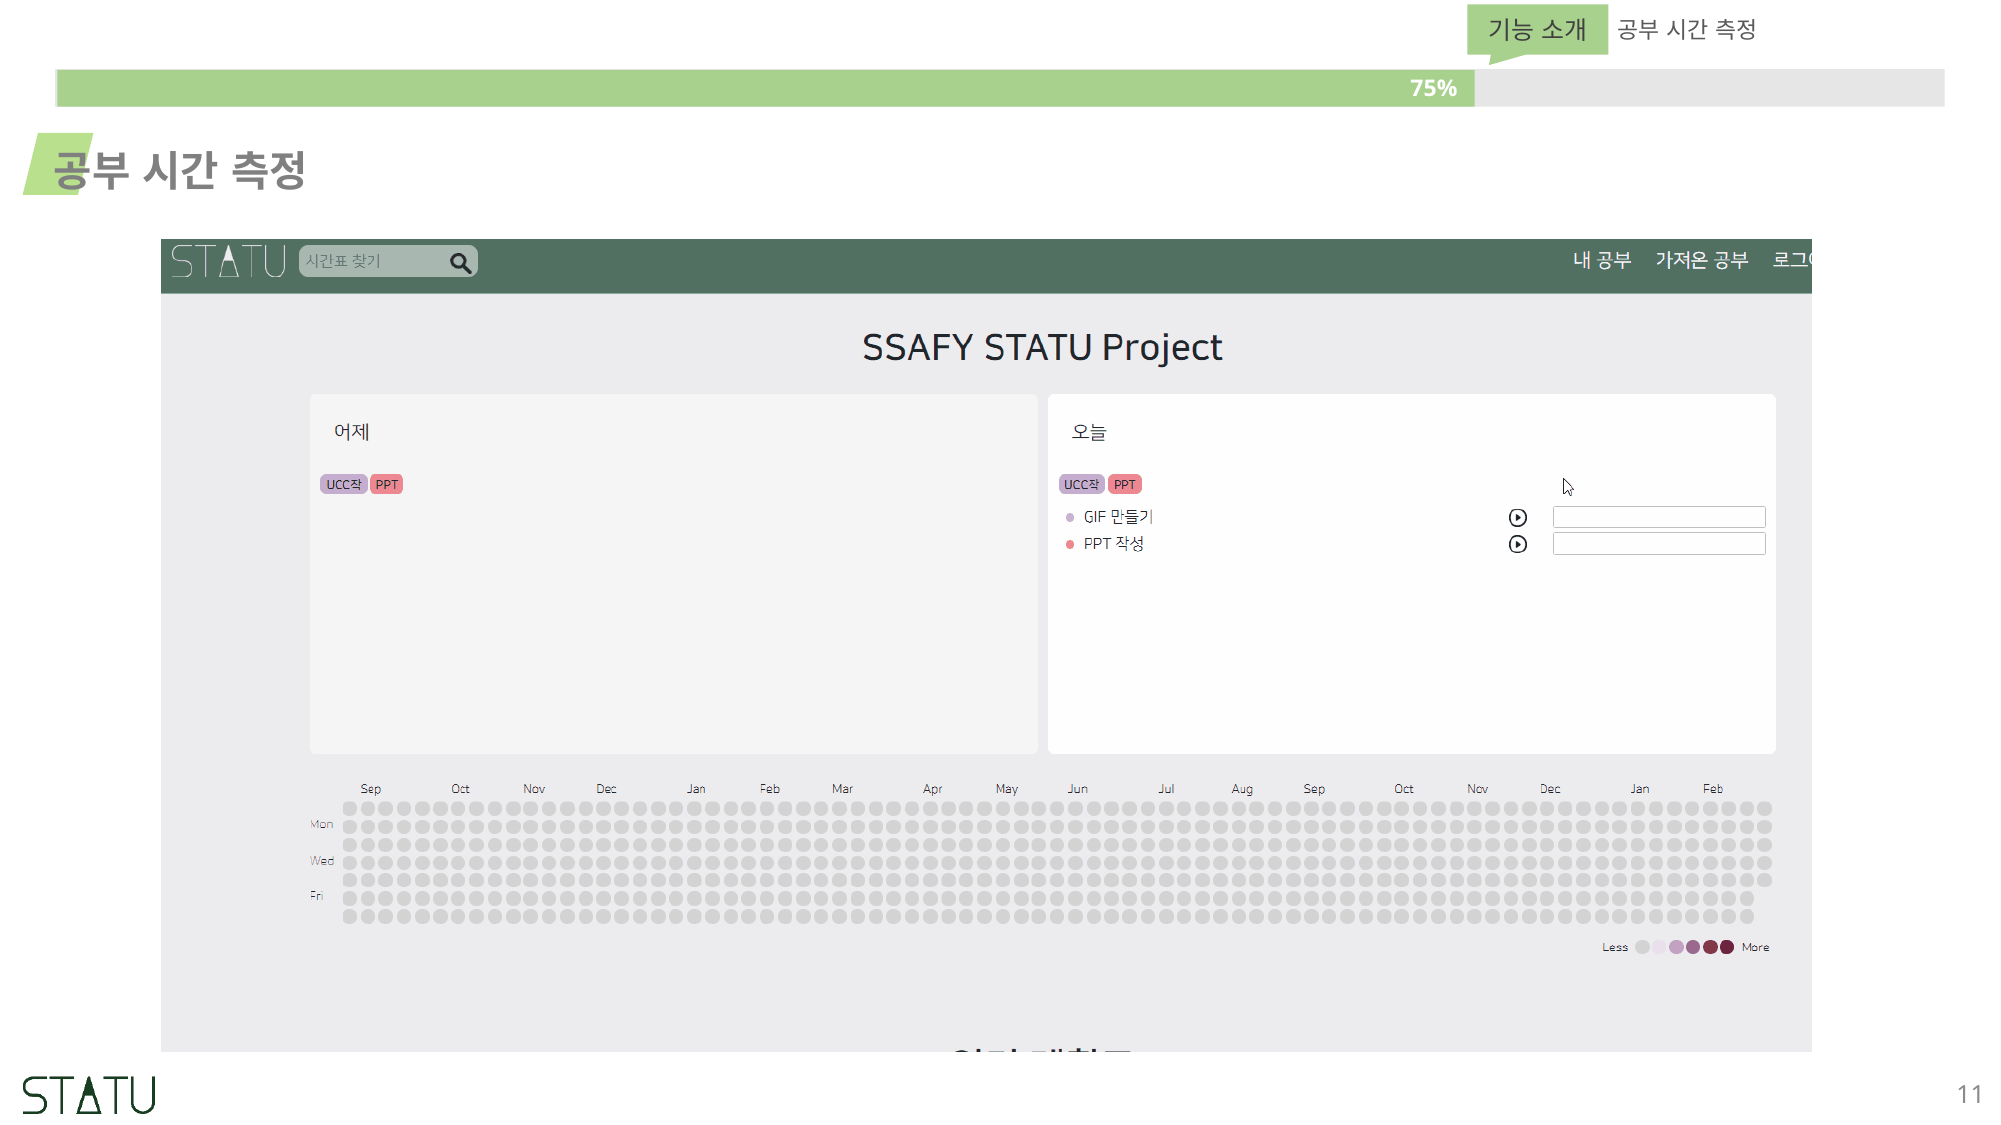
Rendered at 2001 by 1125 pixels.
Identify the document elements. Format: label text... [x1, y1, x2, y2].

picture [0, 1065, 177, 1125]
picture [161, 239, 1812, 1052]
text_box [56, 69, 1395, 108]
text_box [1467, 4, 1609, 55]
text_box 75% [1395, 66, 1473, 109]
text_box 공부 시간 측정 [1609, 8, 1773, 51]
text_box 공부 시간 측정 [38, 137, 743, 213]
text_box [1473, 68, 1946, 108]
slide_number 11 [1550, 1065, 2000, 1125]
